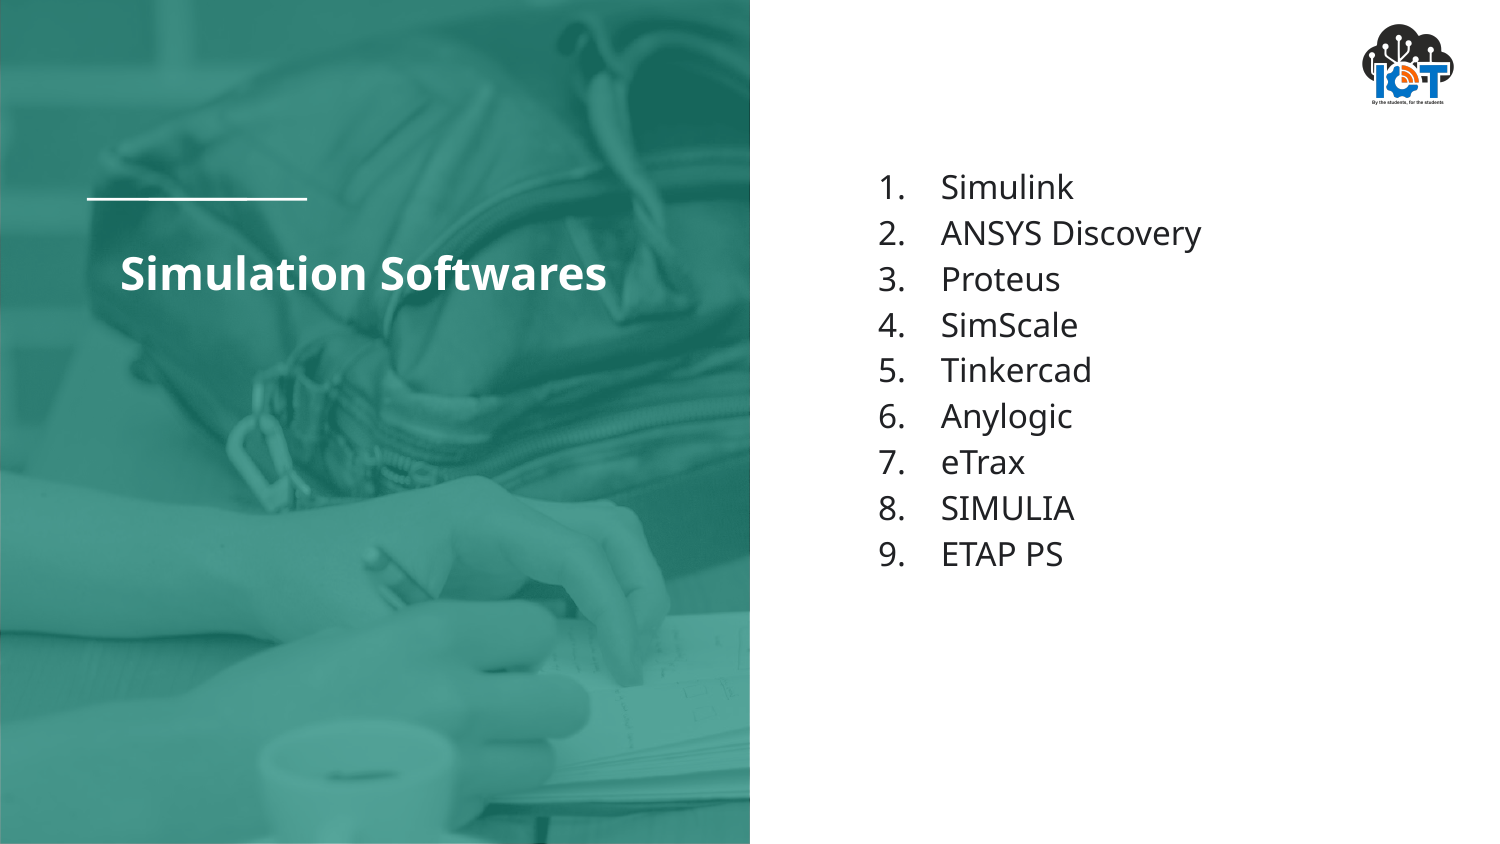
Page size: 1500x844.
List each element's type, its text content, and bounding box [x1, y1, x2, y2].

list Simulink ANSYS Discovery Proteus SimScale Tinkercad Anylogic eTrax SIMULIA ETAP PS [842, 145, 1475, 642]
picture [1337, 14, 1479, 115]
title Simulation Softwares [104, 229, 647, 506]
